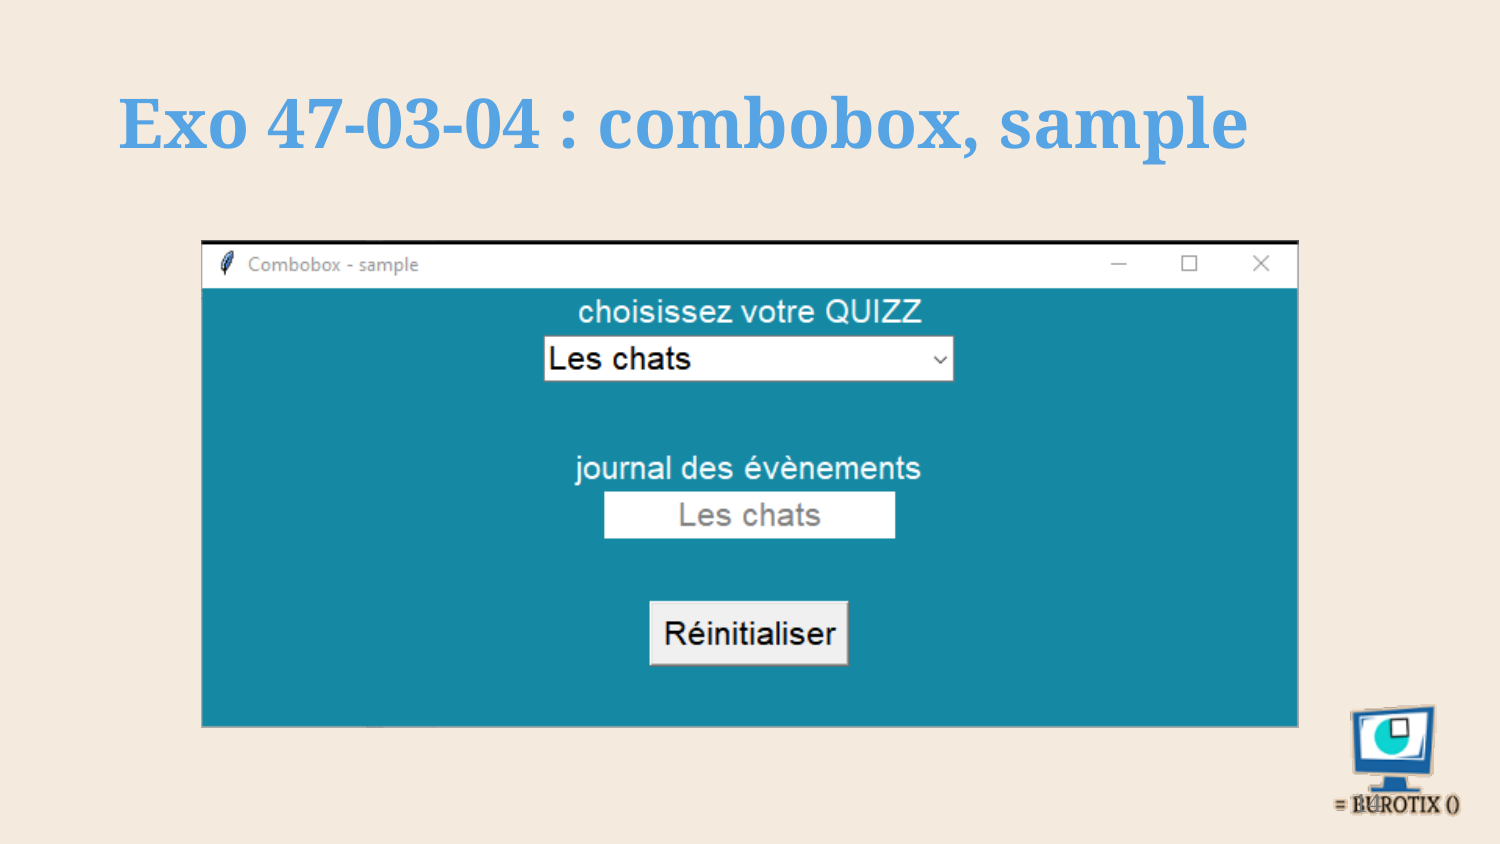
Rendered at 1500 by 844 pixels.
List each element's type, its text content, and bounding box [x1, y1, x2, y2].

title Exo 47-03-04 : combobox, sample [103, 44, 1397, 208]
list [201, 239, 1299, 728]
slide_number 14 [1059, 782, 1397, 828]
picture [1332, 703, 1462, 817]
